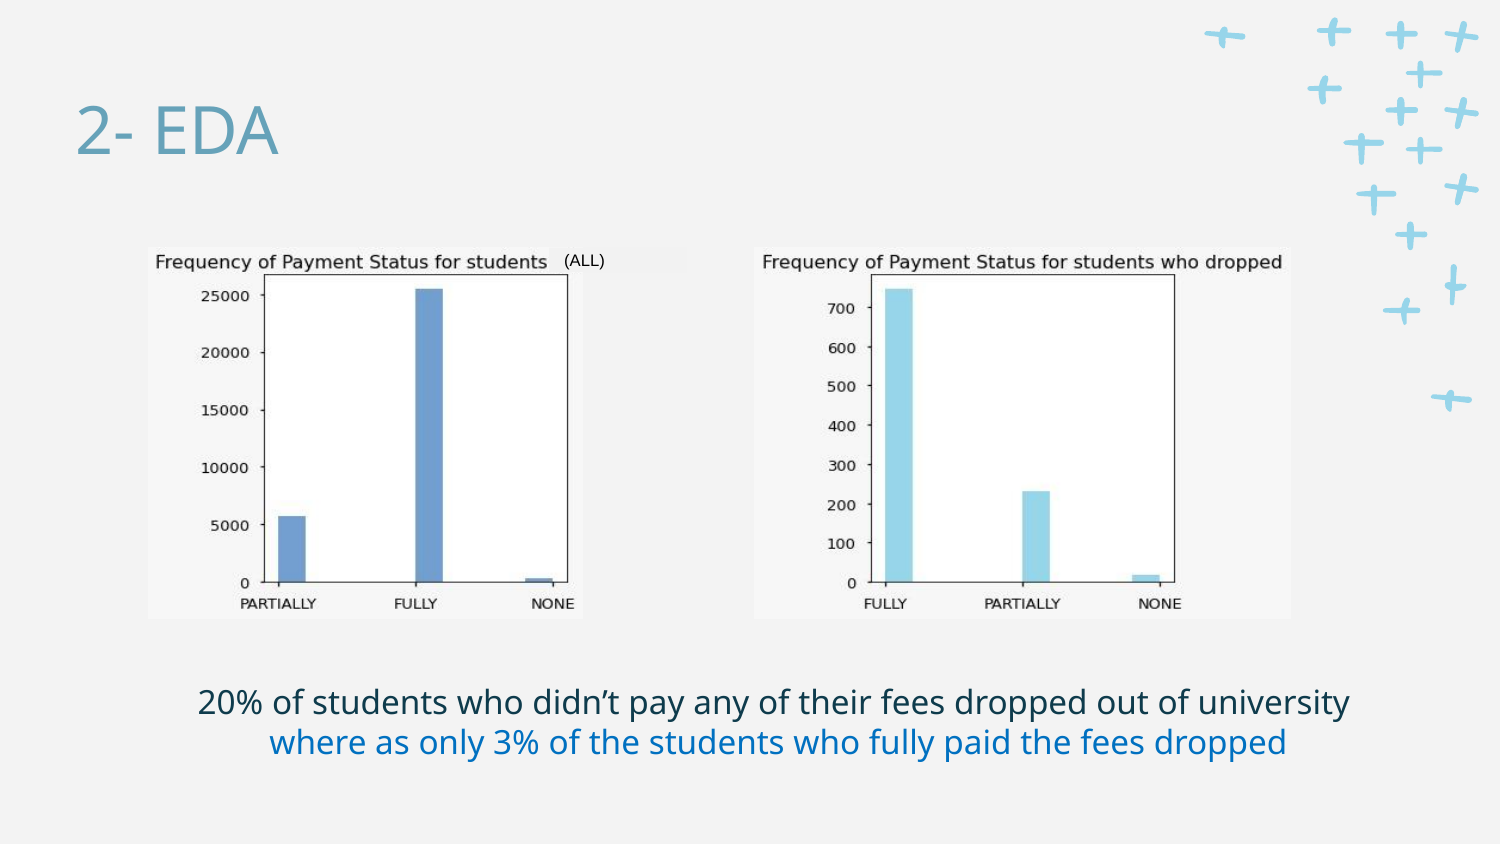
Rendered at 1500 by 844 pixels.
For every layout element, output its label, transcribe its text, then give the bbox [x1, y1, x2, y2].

text_box 20% of students who didn’t pay any of their fees dropped out of university where as only 3% of the students who fully paid the fees dropped [112, 673, 1446, 769]
picture [754, 247, 1291, 619]
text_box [147, 247, 687, 619]
title 2- EDA [60, 72, 1412, 193]
